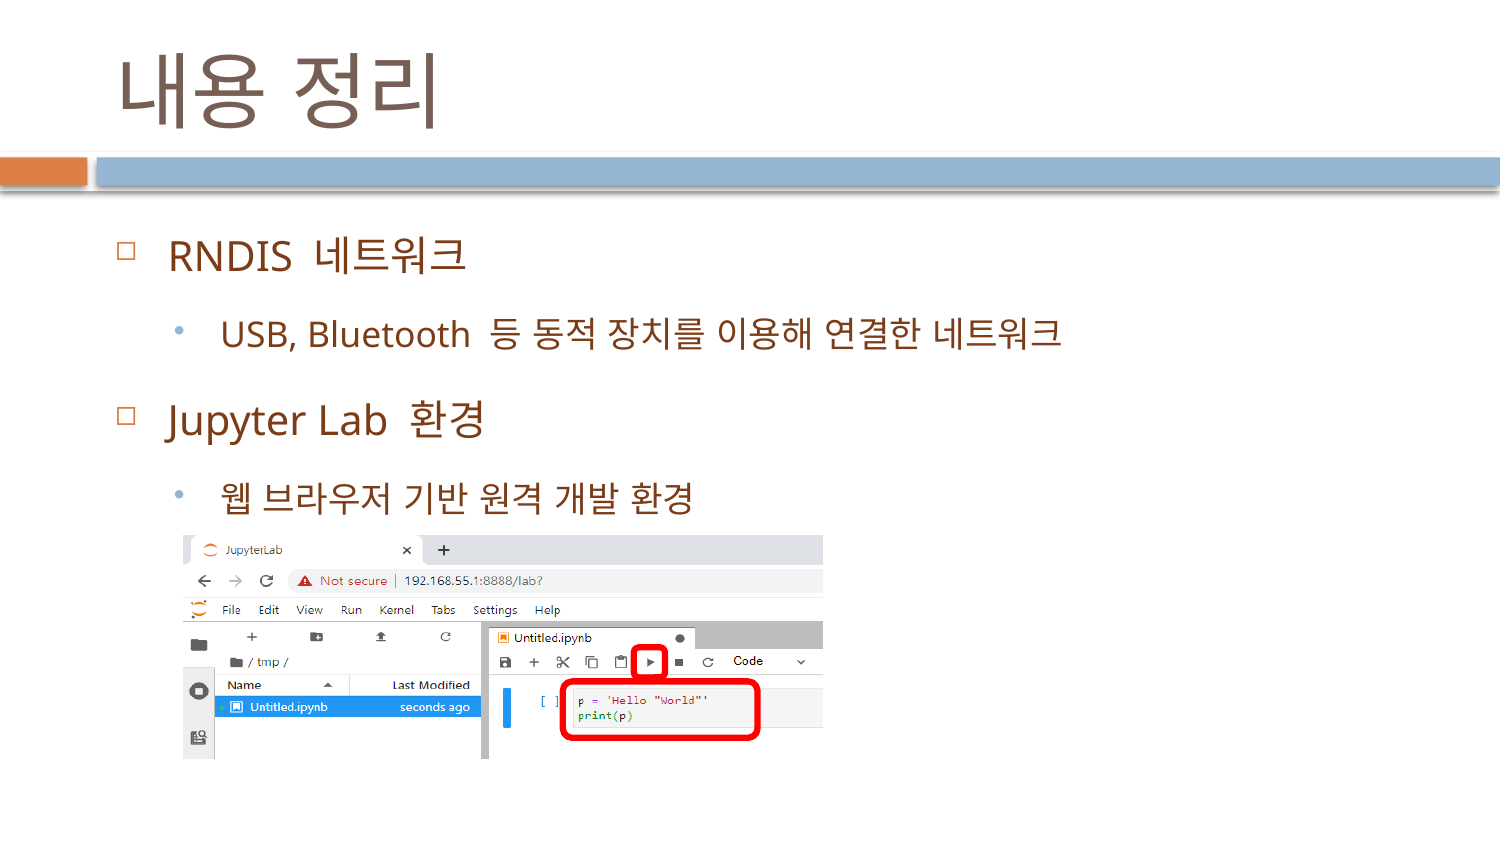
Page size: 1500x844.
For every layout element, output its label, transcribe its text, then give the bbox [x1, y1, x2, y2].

list RNDIS 네트워크 USB, Bluetooth 등 동적 장치를 이용해 연결한 네트워크 Jupyter Lab 환경 웹 브라우저 기반 원격 개발 환경 [100, 196, 1459, 750]
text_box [182, 535, 823, 759]
title 내용 정리 [100, 28, 1438, 150]
